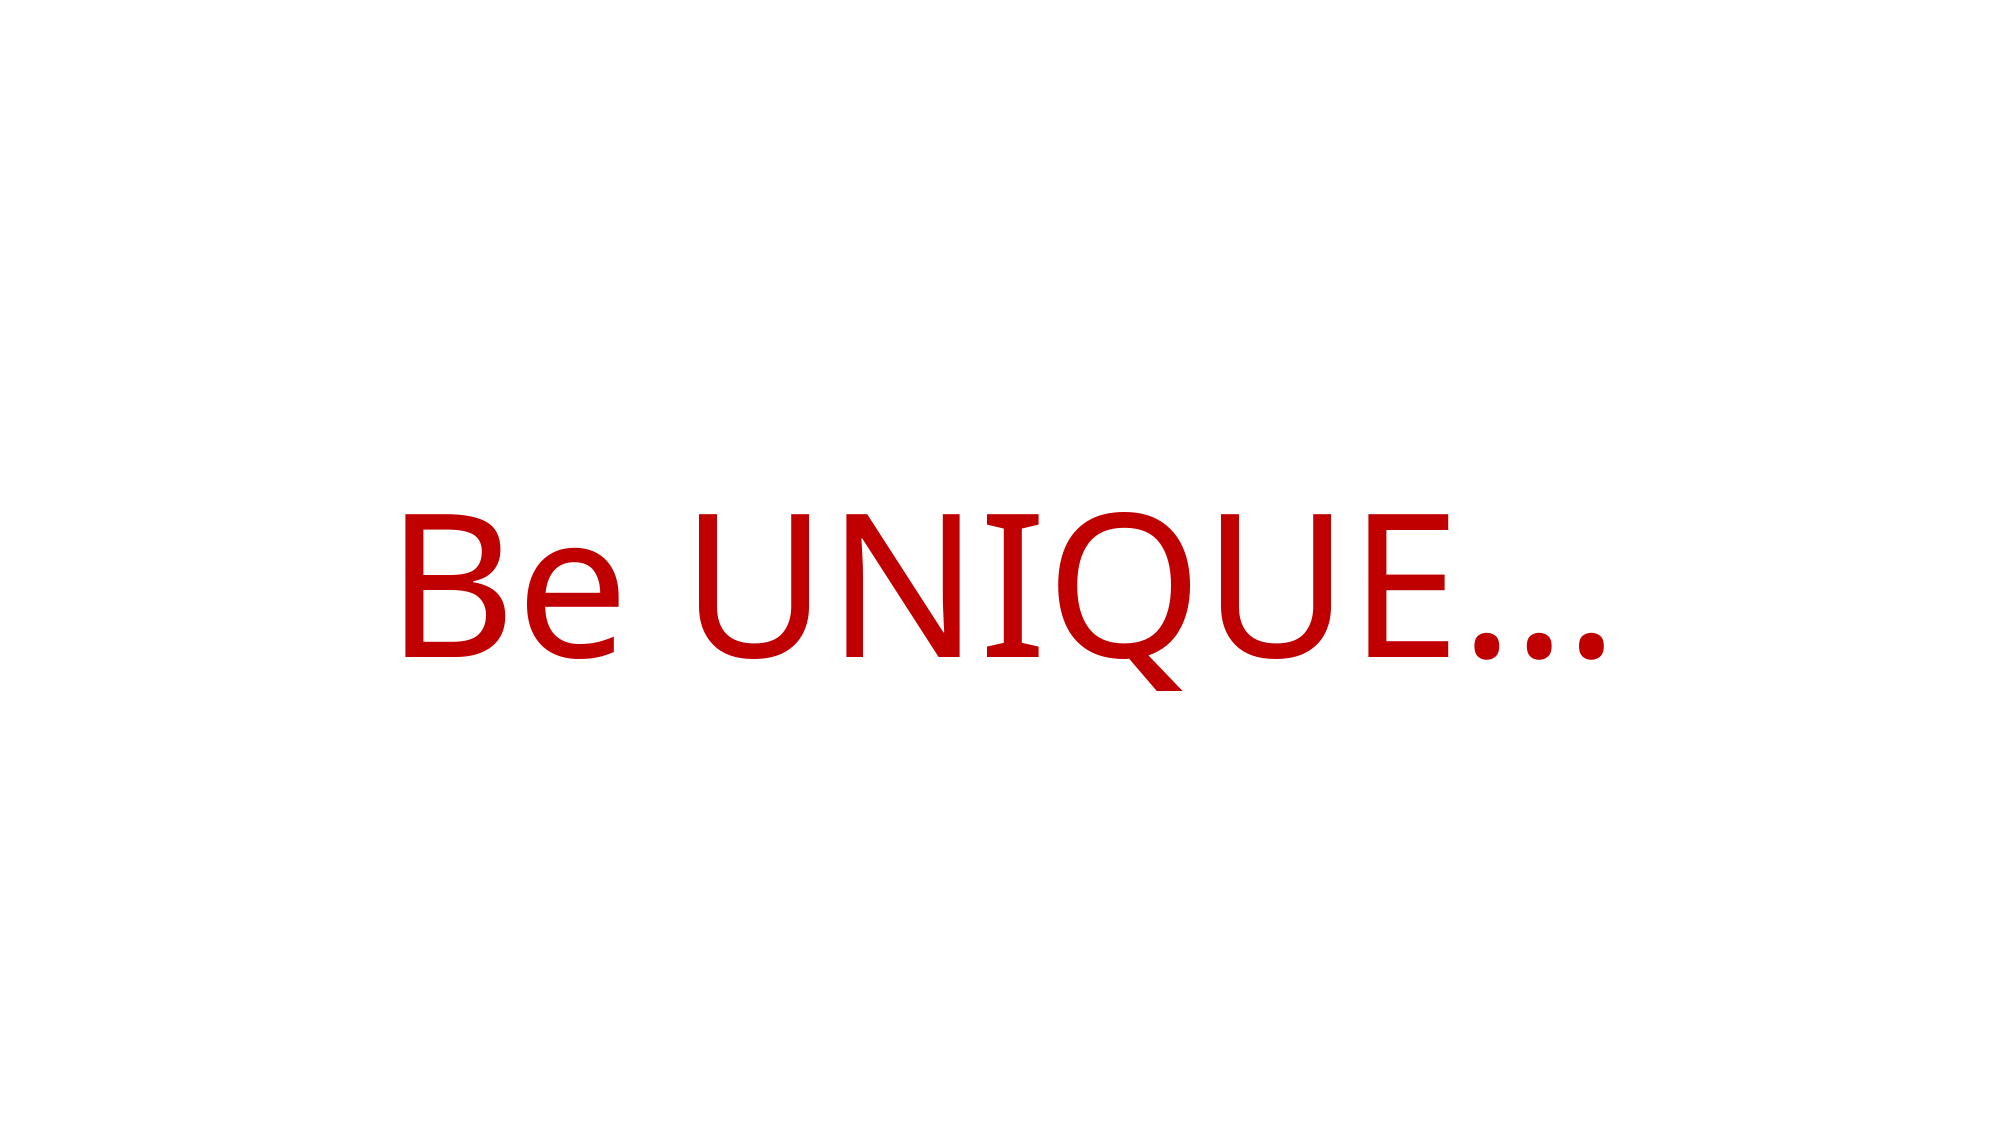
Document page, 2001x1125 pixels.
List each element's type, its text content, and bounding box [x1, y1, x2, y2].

title Be UNIQUE… [129, 140, 1877, 1046]
